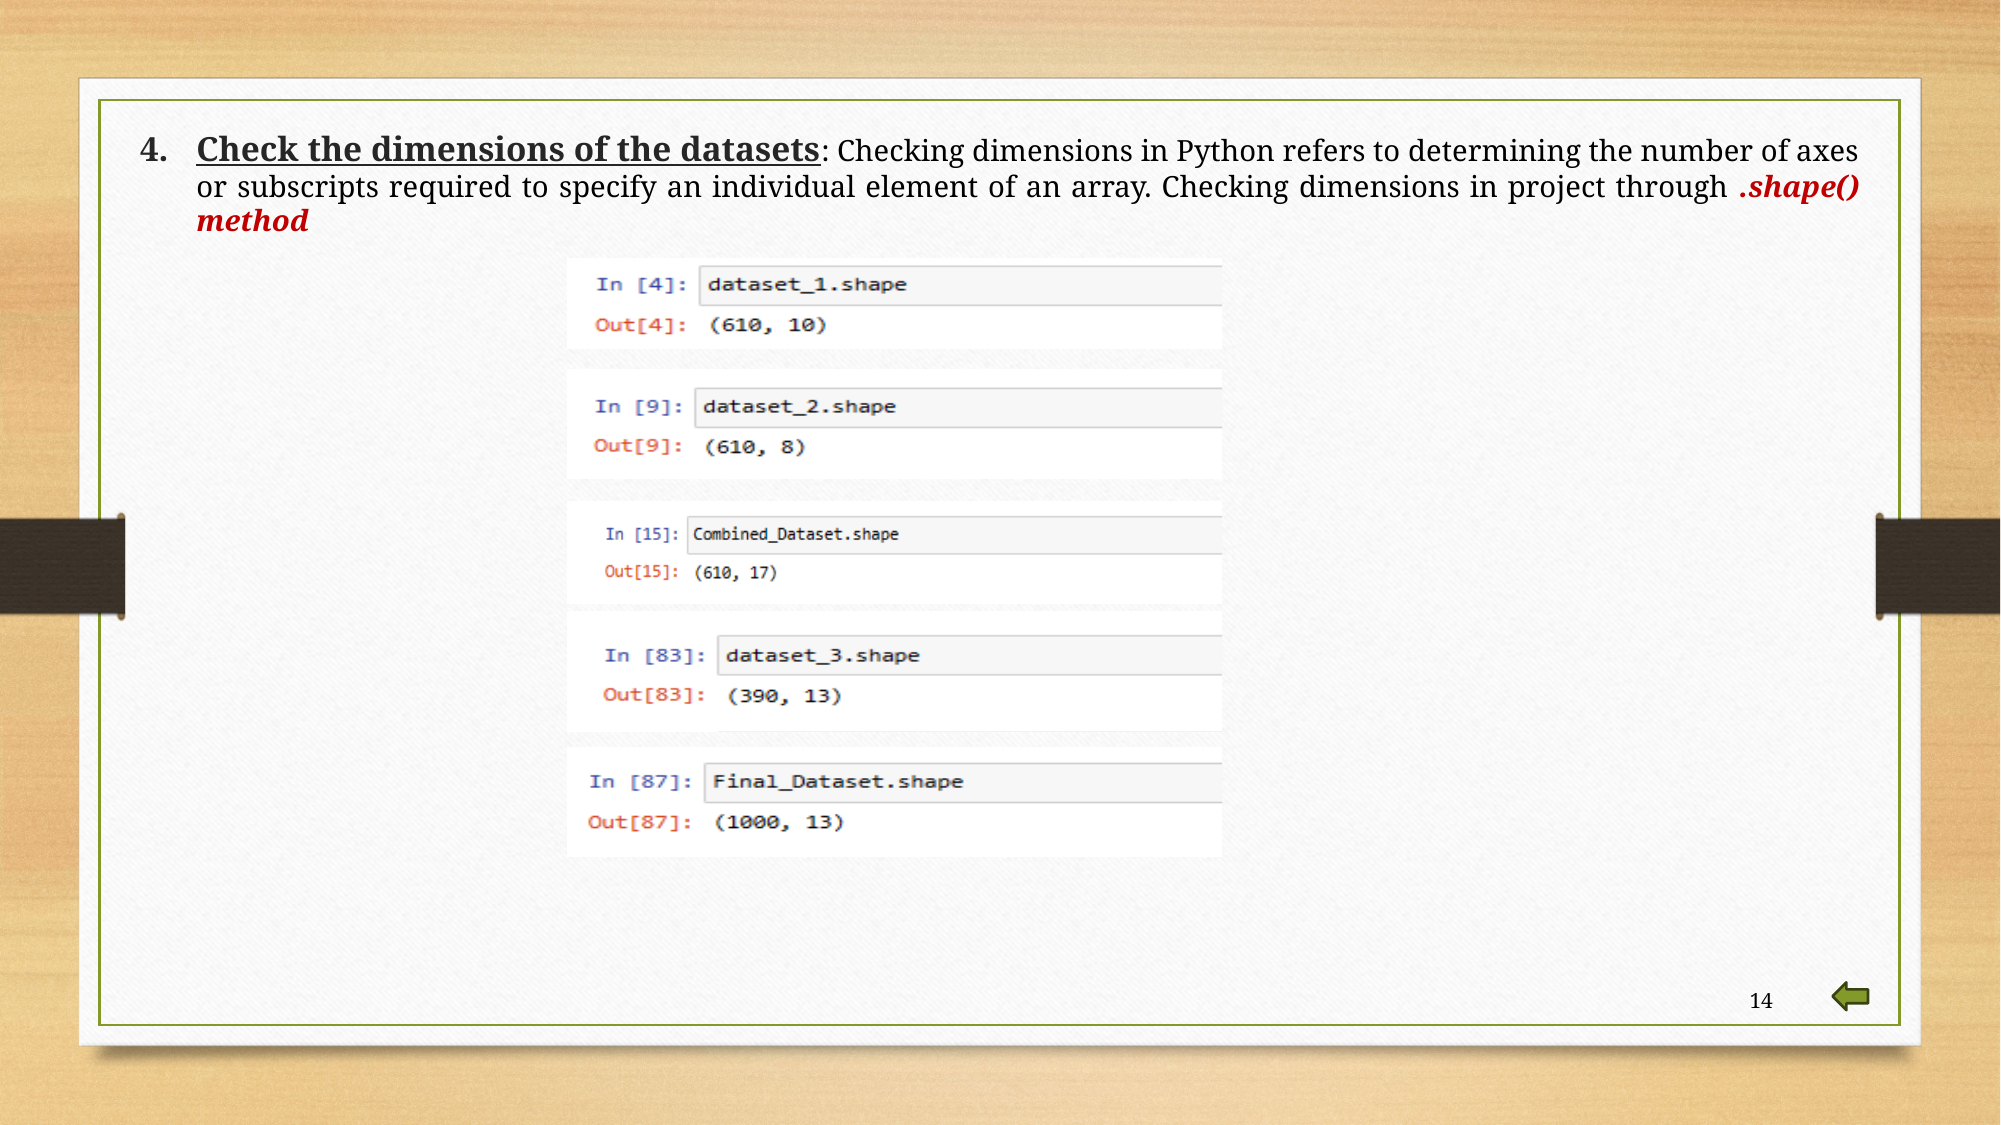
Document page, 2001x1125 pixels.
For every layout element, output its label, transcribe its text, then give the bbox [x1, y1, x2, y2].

text_box Check the dimensions of the datasets: Checking dimensions in Python refers to determining the number of axes or subscripts required to specify an individual element of an array. Checking dimensions in project through .shape() method [125, 120, 1875, 246]
text_box [1831, 981, 1870, 1012]
picture [0, 0, 2001, 1125]
slide_number 14 [1698, 979, 1788, 1025]
